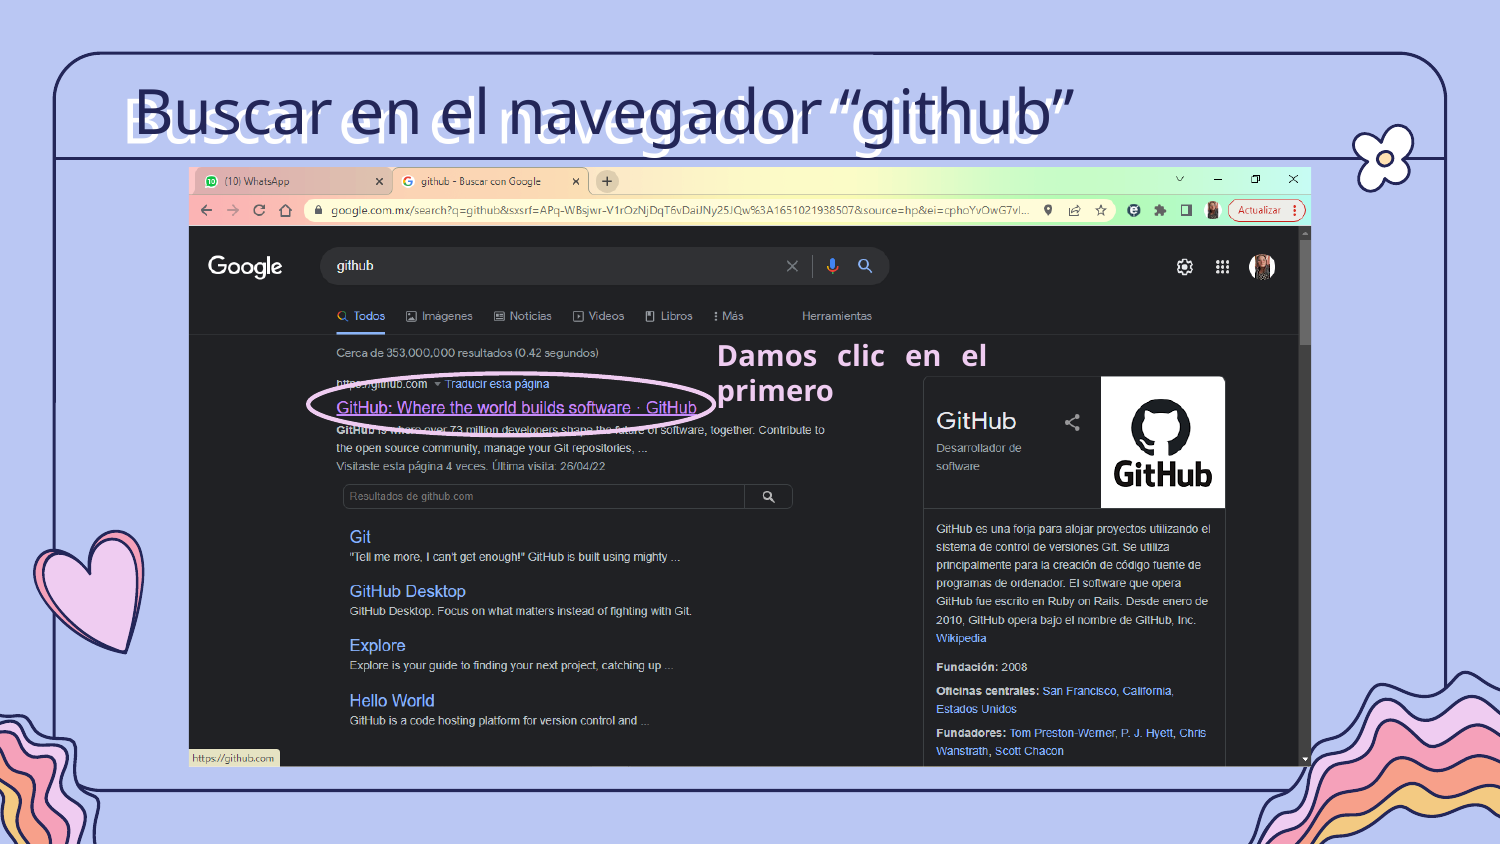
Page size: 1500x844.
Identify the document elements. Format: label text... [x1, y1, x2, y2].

title Buscar en el navegador “github” [118, 57, 1382, 159]
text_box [1347, 123, 1419, 193]
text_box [10, 504, 166, 661]
picture [188, 167, 1312, 767]
